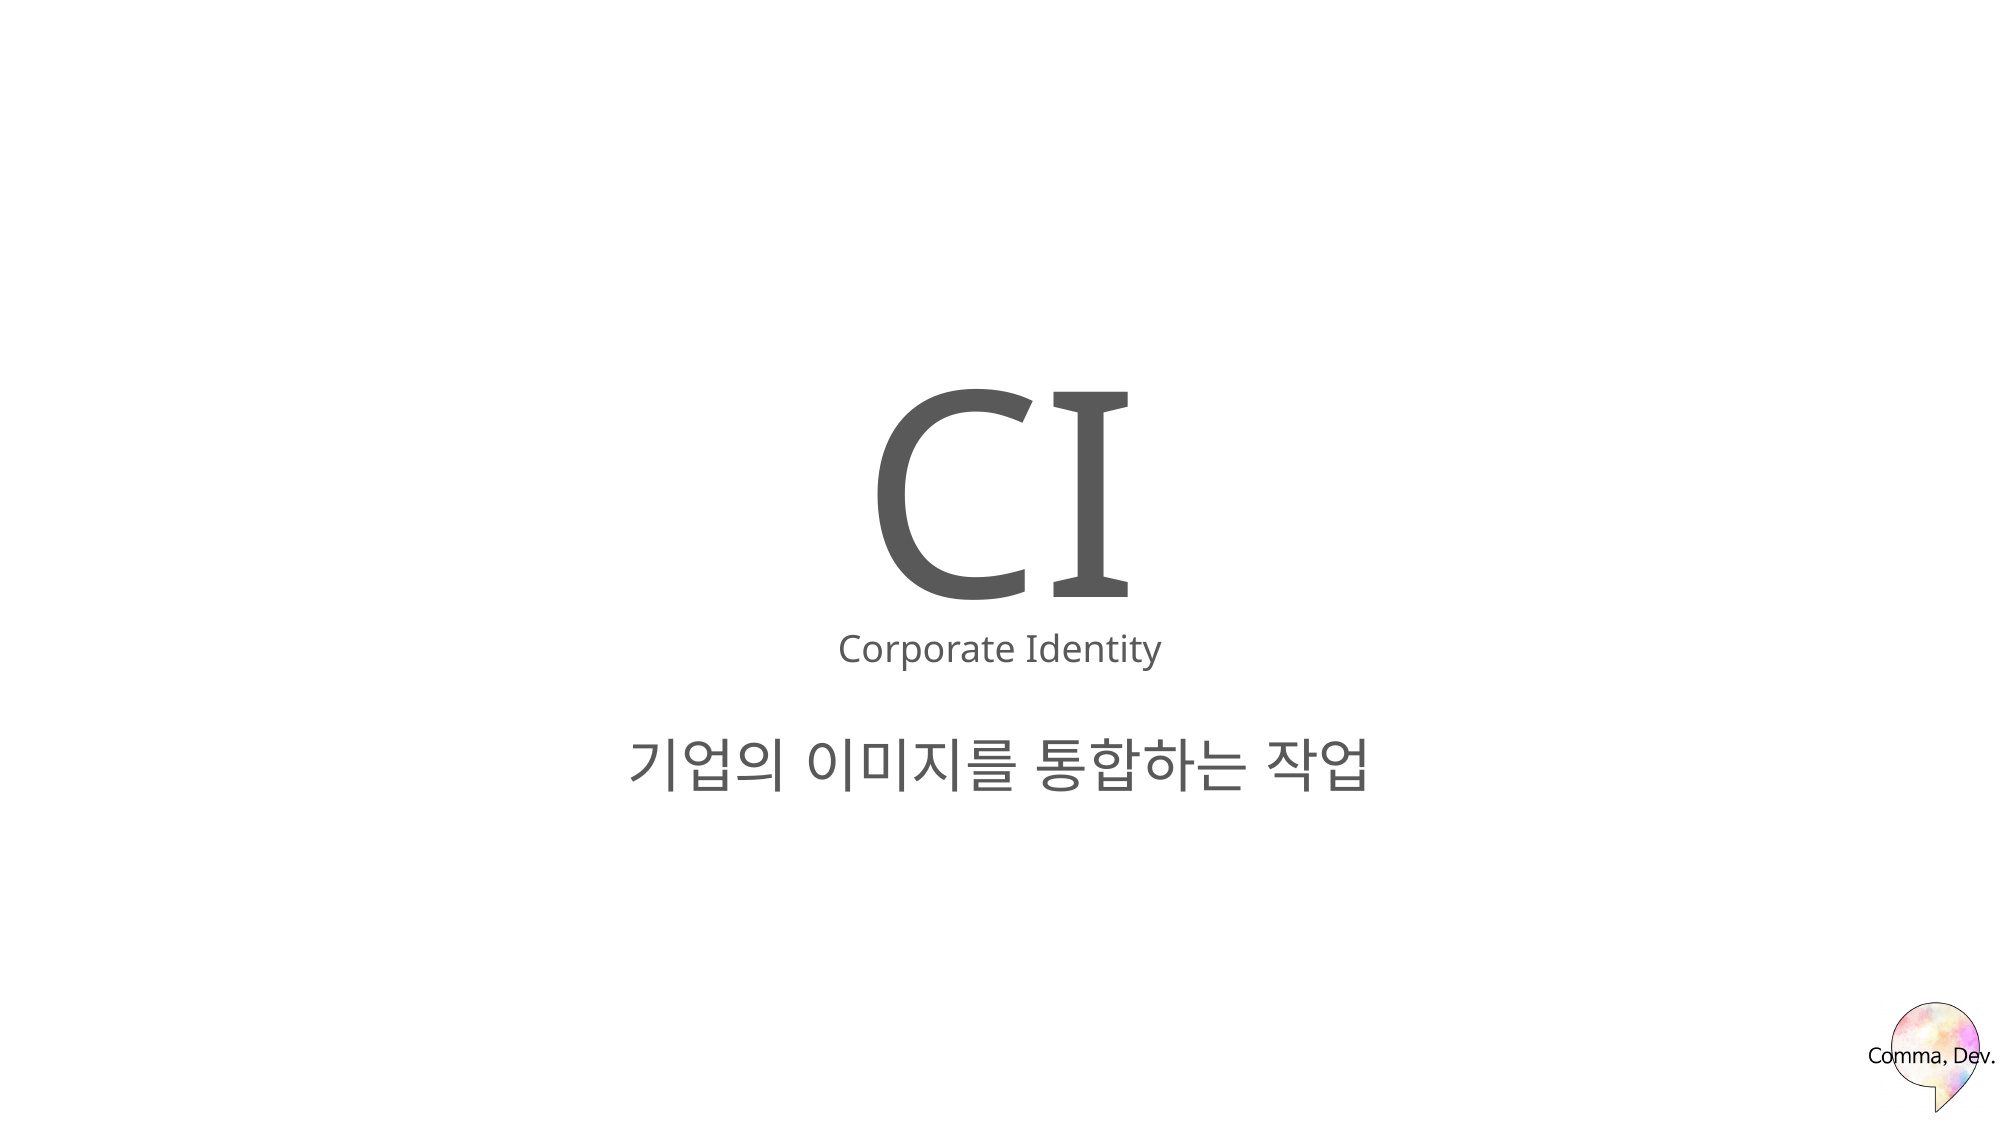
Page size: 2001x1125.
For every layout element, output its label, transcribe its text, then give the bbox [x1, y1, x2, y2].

picture [1863, 988, 2000, 1125]
text_box 기업의 이미지를 통합하는 작업 [0, 721, 2000, 807]
text_box CI [0, 302, 2000, 617]
text_box Corporate Identity [0, 617, 2000, 678]
